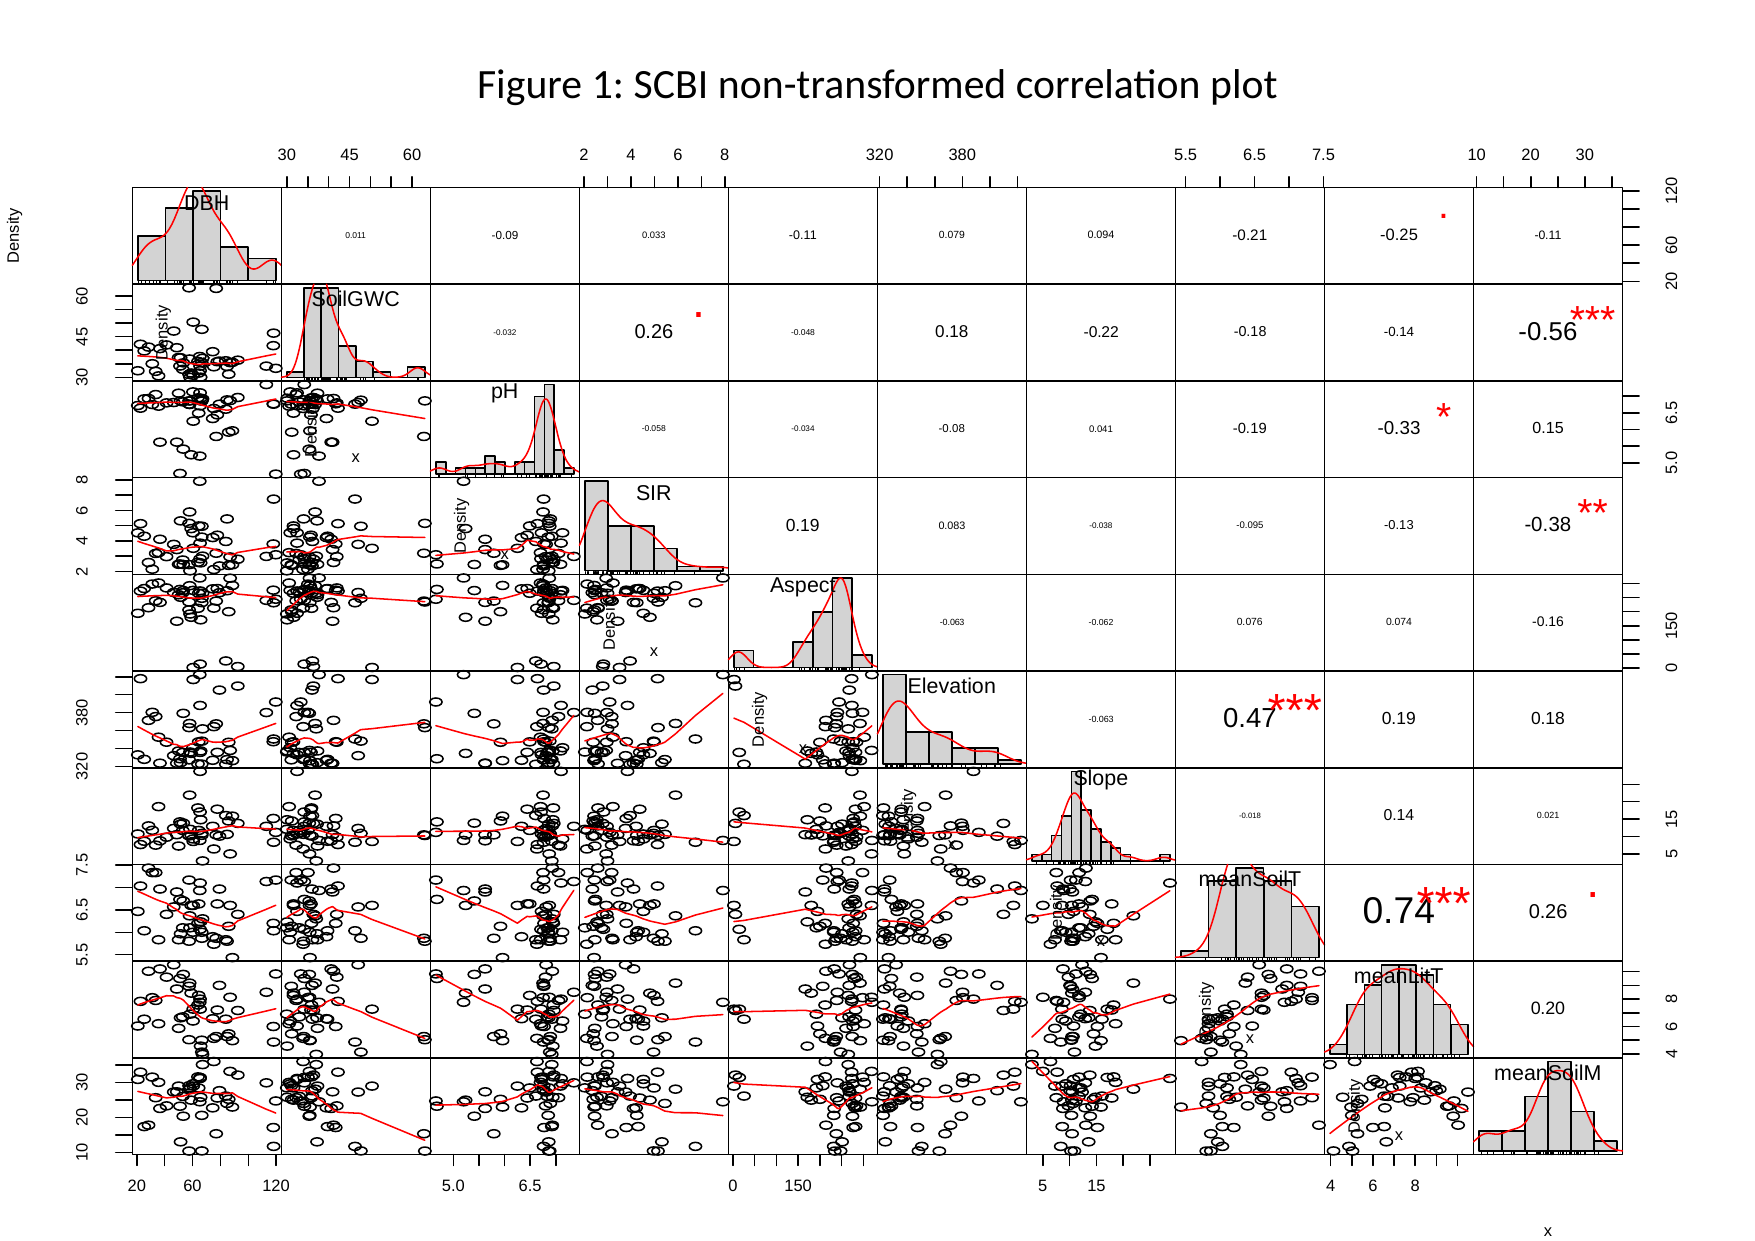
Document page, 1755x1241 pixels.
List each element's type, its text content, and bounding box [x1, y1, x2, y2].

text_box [0, 101, 1755, 1241]
text_box Figure 1: SCBI non-transformed correlation plot [87, 49, 1668, 99]
